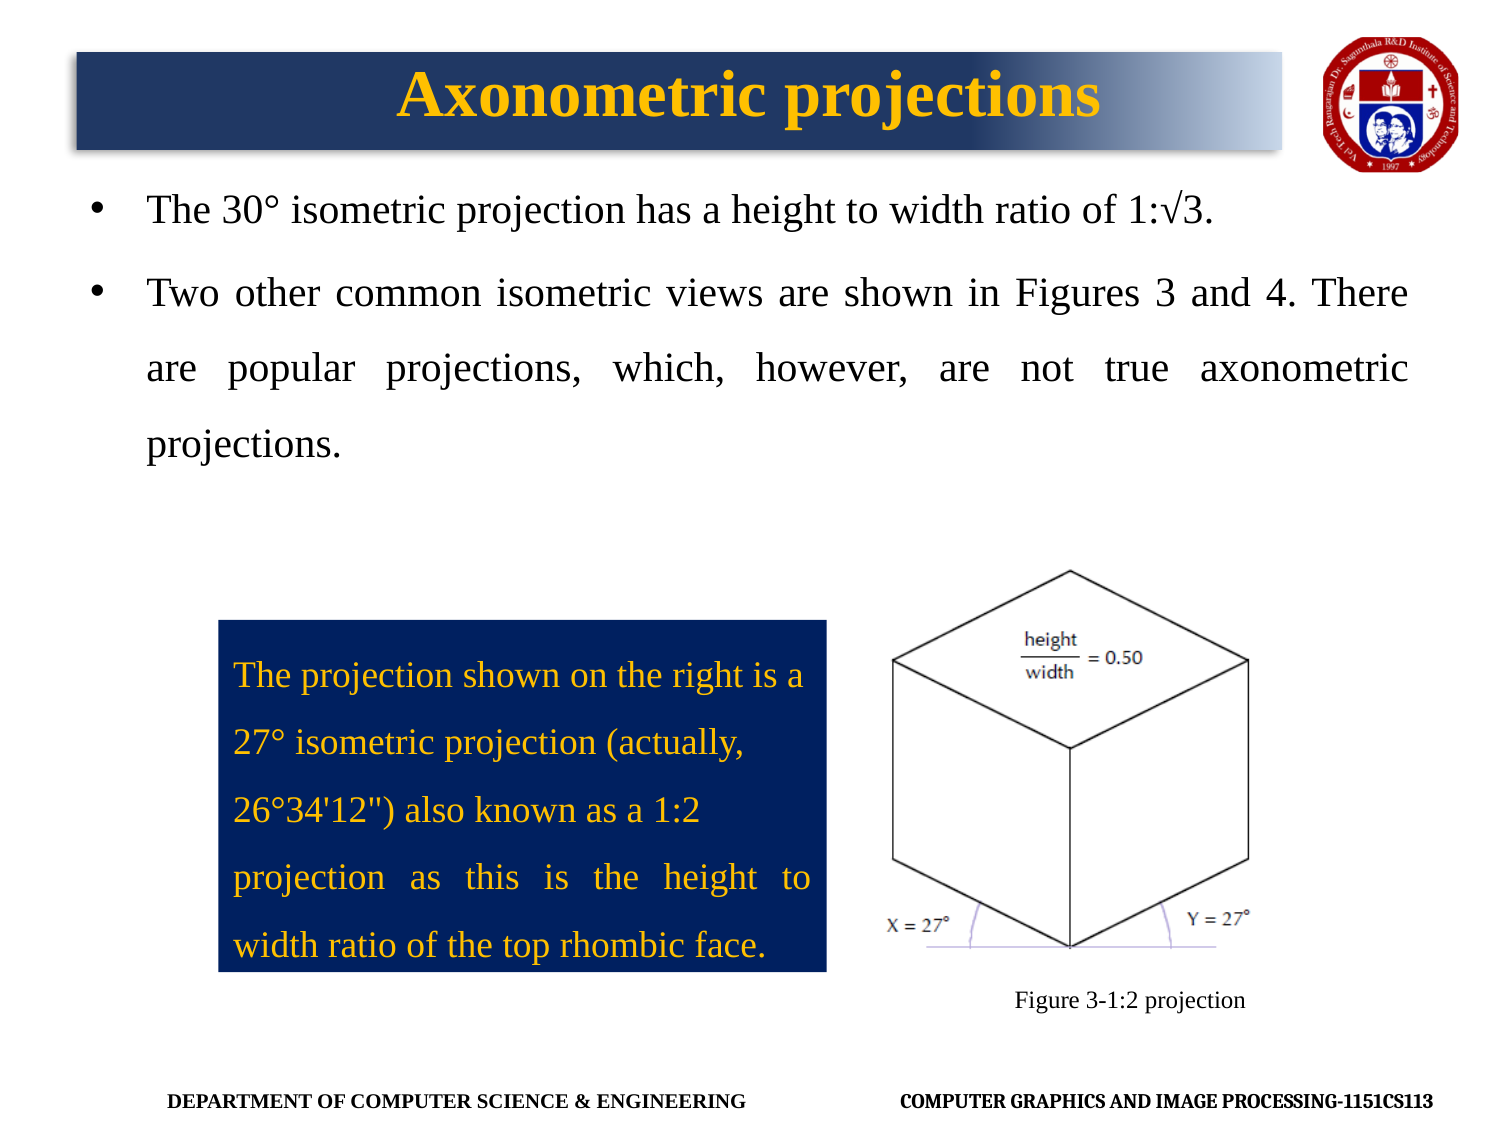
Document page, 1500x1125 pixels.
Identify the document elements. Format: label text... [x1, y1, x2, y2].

text_box Axonometric projections [74, 0, 1425, 183]
text_box The projection shown on the right is a 27° isometric projection (actually, 26°34'12") also known as a 1:2 projection as this is the height to width ratio of the top rhombic face. [218, 619, 827, 973]
picture [832, 550, 1282, 978]
picture [1425, 38, 1458, 172]
text_box Figure 3-1:2 projection [999, 985, 1262, 1021]
list The 30° isometric projection has a height to width ratio of 1:√3. Two other common isometric views are shown in Figures 3 and 4. There are popular projections, which, however, are not true axonometric projections. [75, 183, 1425, 892]
